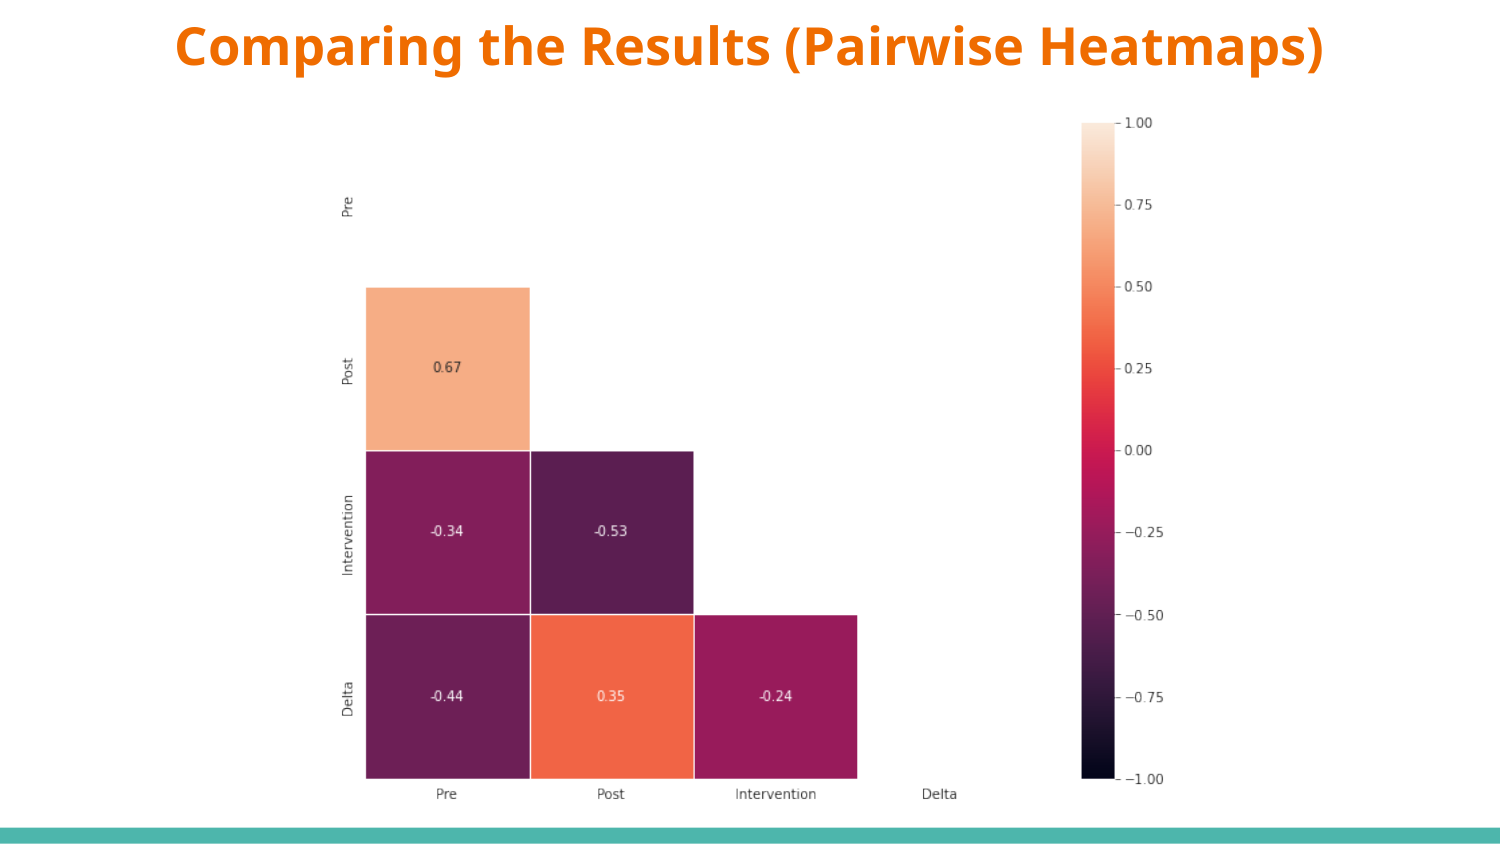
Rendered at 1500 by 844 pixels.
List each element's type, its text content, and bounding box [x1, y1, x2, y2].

title Comparing the Results (Pairwise Heatmaps) [51, 0, 1449, 92]
picture [333, 107, 1167, 811]
